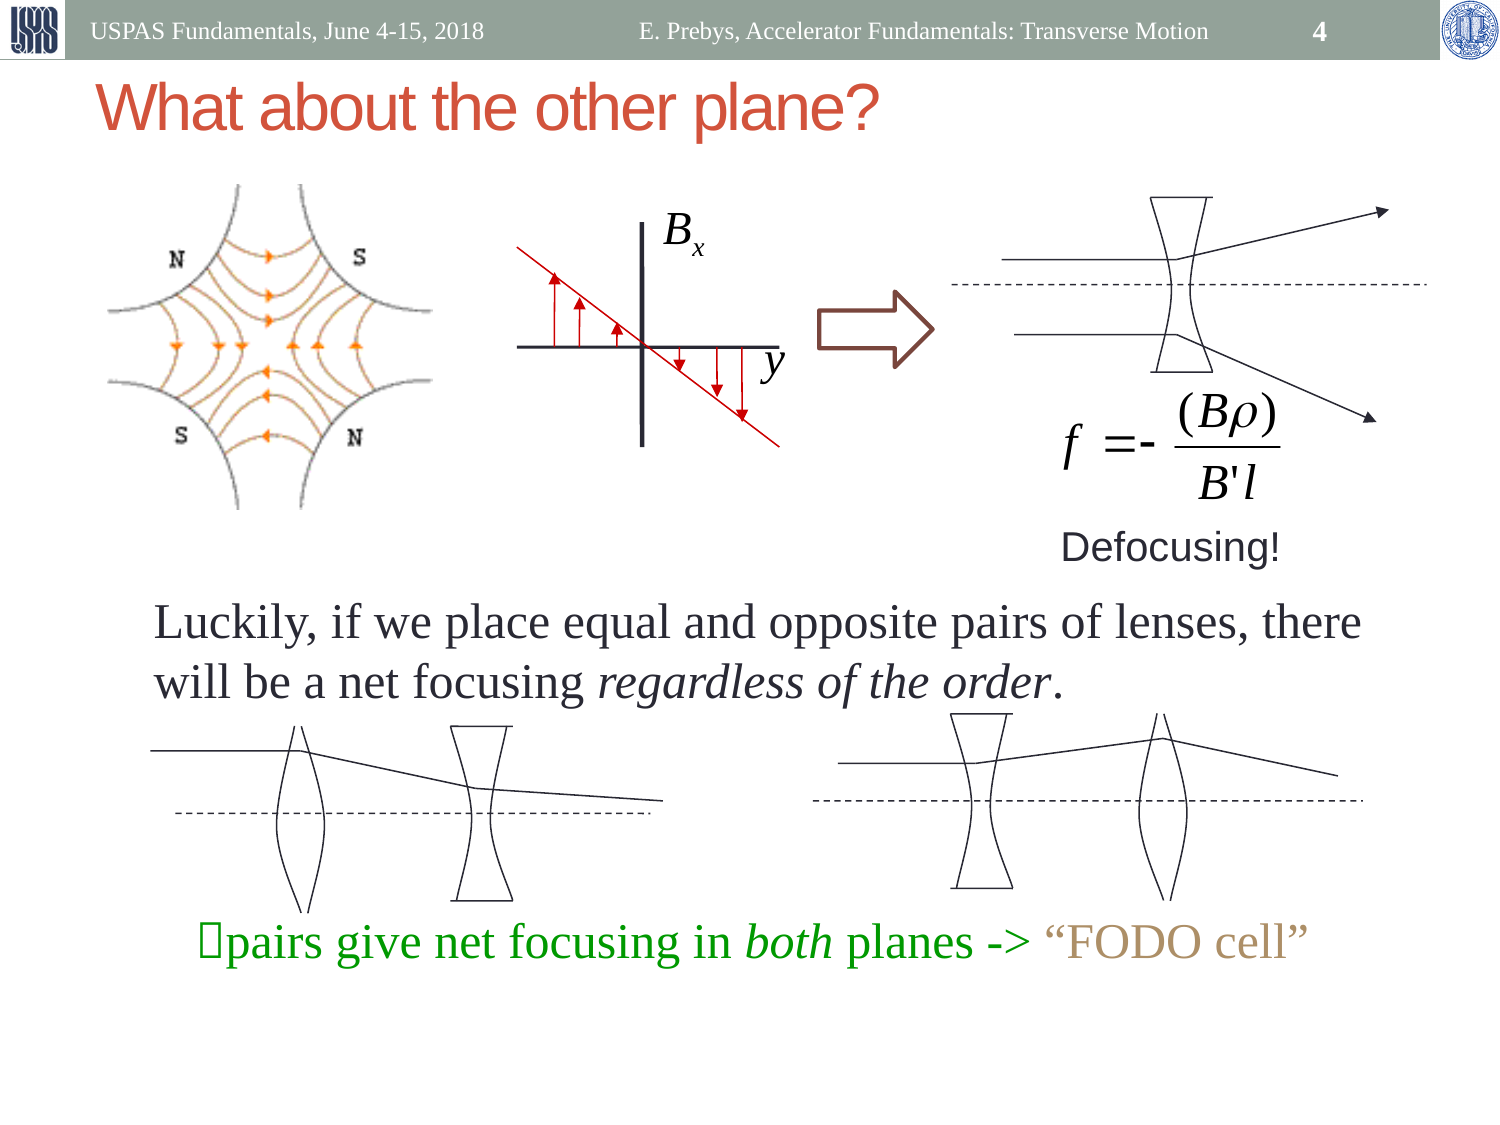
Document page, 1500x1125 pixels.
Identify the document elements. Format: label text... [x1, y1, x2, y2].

text_box Luckily, if we place equal and opposite pairs of lenses, there will be a net focusing regardless of the order. [138, 581, 1380, 717]
title What about the other plane? [79, 54, 1355, 153]
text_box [516, 196, 797, 448]
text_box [1045, 379, 1291, 511]
footer E. Prebys, Accelerator Fundamentals: Transverse Motion [562, 3, 1286, 57]
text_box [450, 725, 514, 902]
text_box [951, 196, 1427, 423]
picture [107, 184, 433, 510]
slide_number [75, 3, 550, 57]
picture [0, 0, 65, 59]
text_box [950, 713, 1014, 889]
picture [1440, 0, 1500, 61]
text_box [275, 725, 326, 914]
slide_number 4 [1297, 3, 1425, 57]
text_box Defocusing! [1001, 512, 1340, 577]
text_box pairs give net focusing in both planes -> “FODO cell” [94, 900, 1412, 976]
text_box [1137, 713, 1189, 902]
text_box [817, 289, 935, 370]
